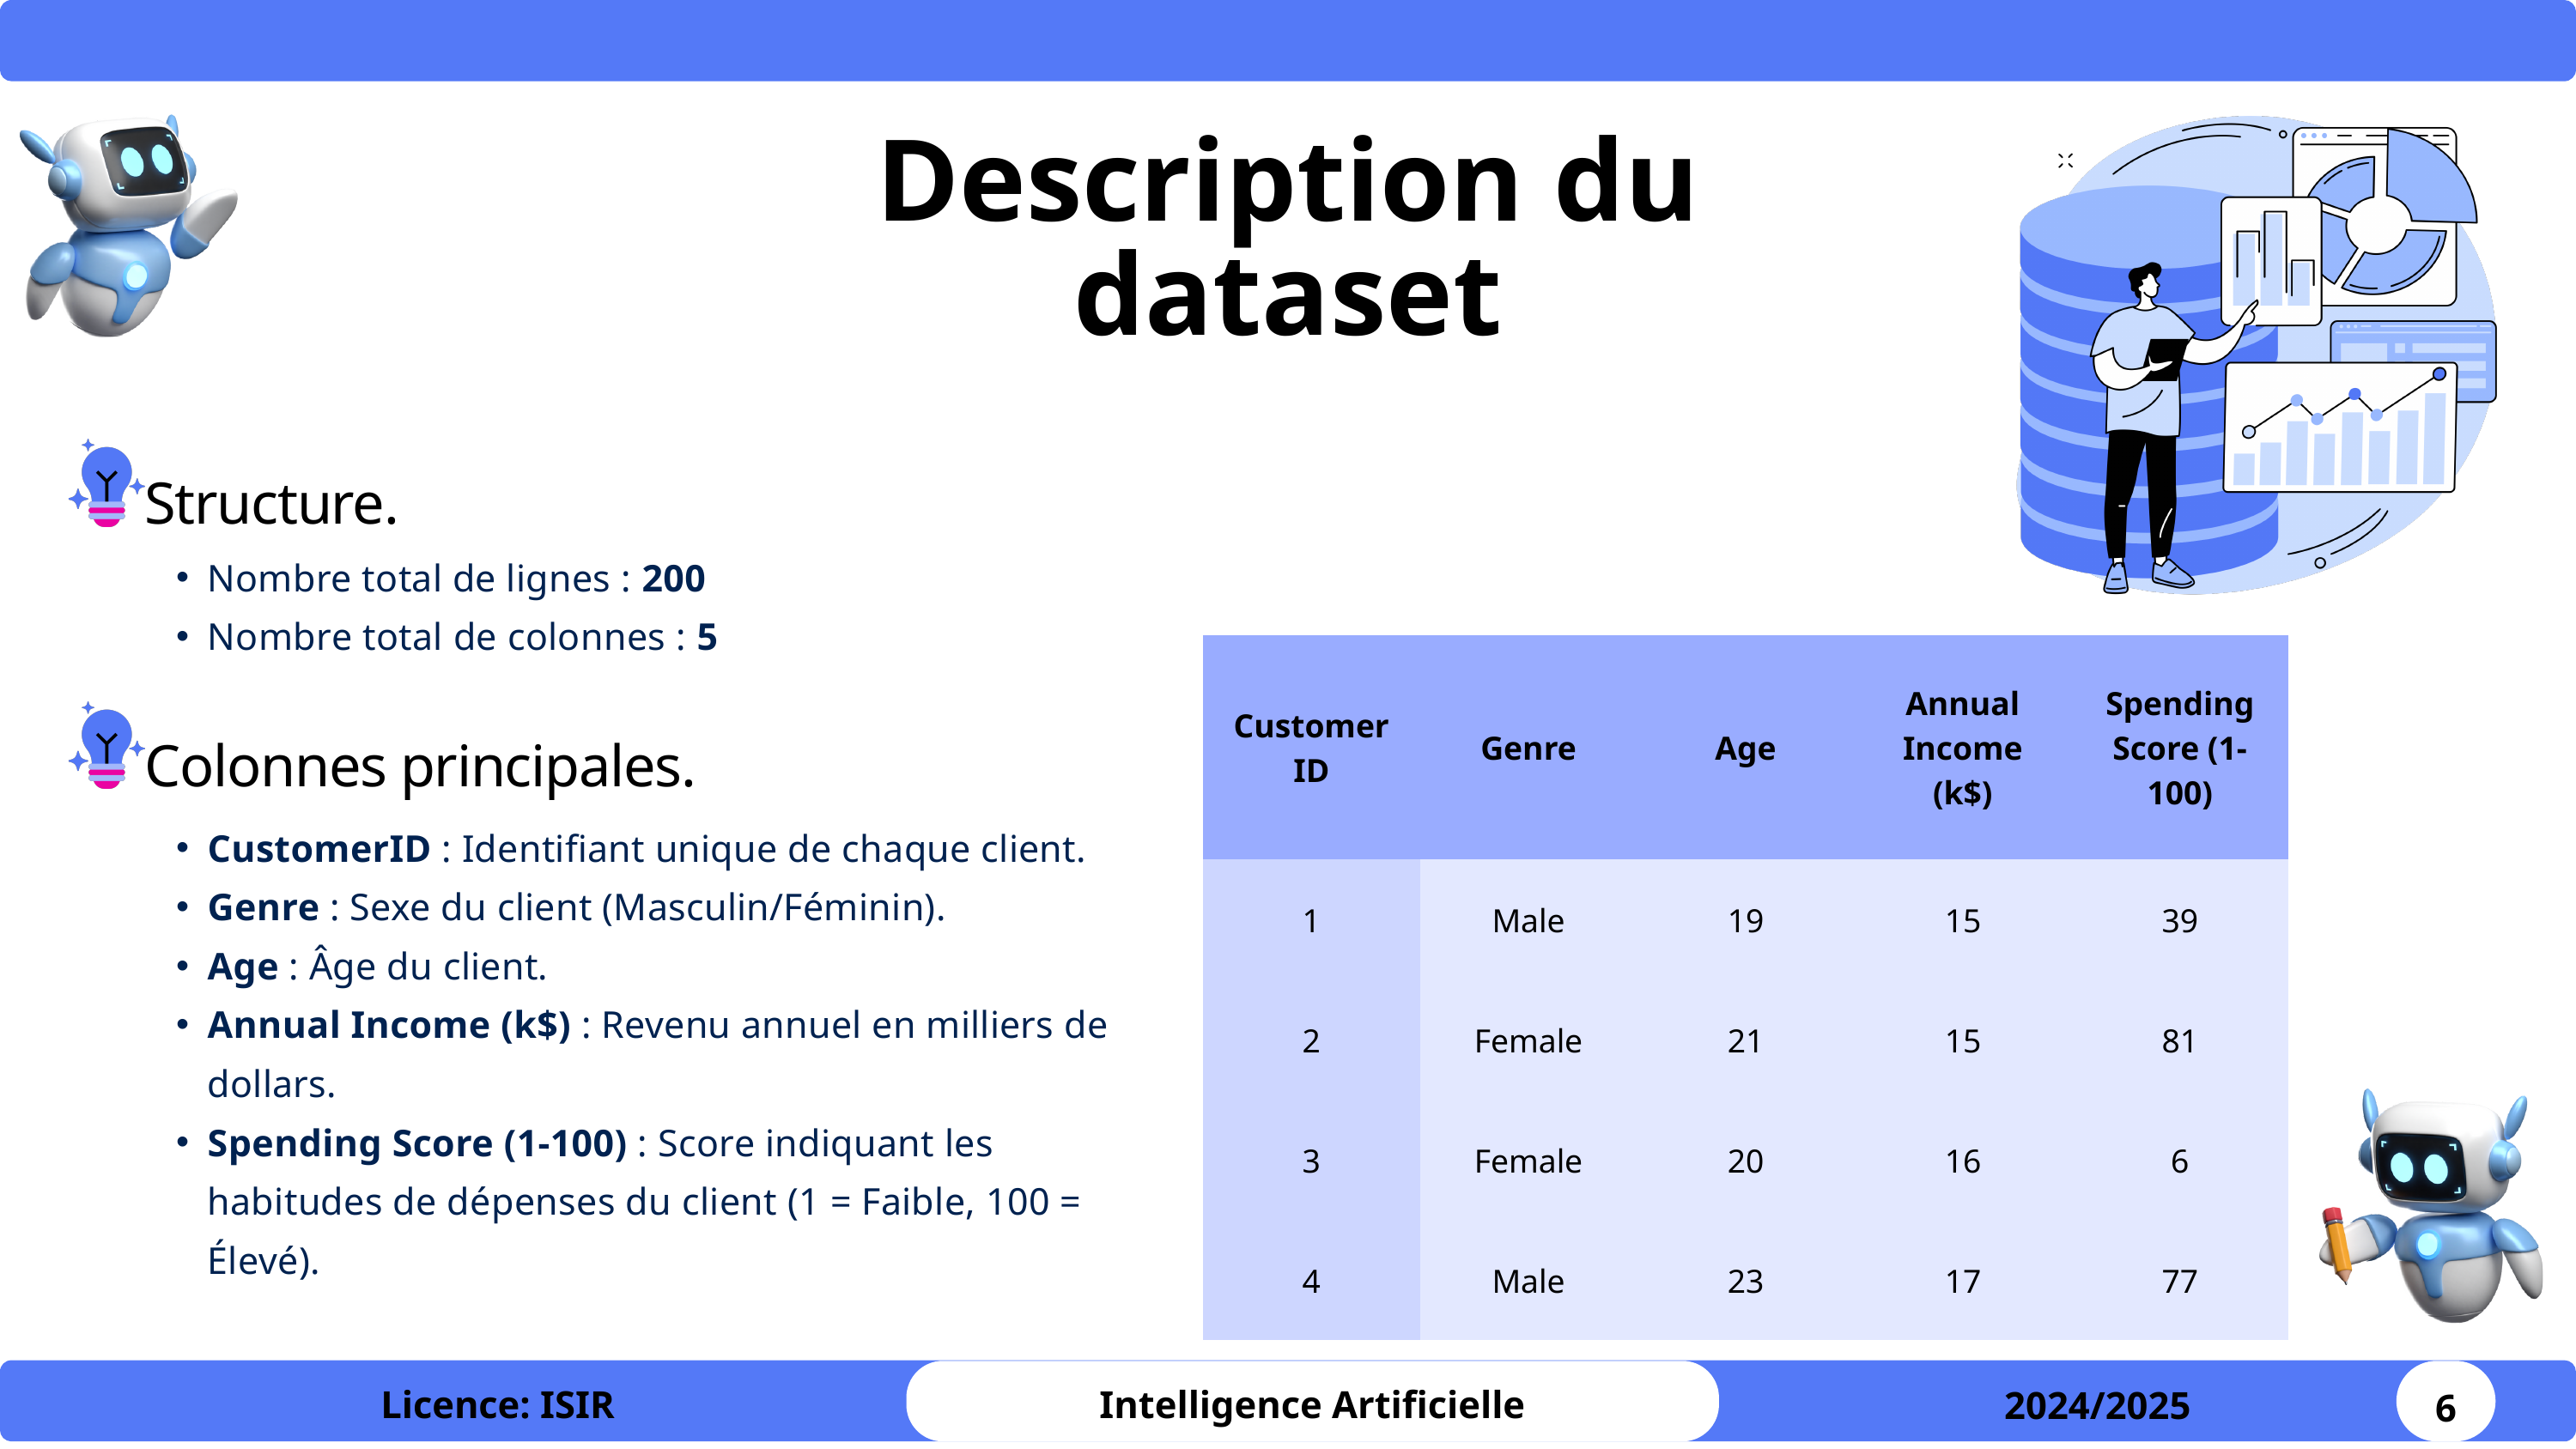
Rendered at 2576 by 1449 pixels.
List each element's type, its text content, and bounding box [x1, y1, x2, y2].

text_box [19, 114, 238, 338]
table_cell 15 [1855, 859, 2071, 979]
table_cell 21 [1637, 979, 1855, 1100]
text_box Description du dataset [780, 129, 1796, 358]
table_cell 16 [1855, 1100, 2071, 1220]
table_cell 1 [1203, 859, 1420, 979]
table_header Spending Score (1-100) [2071, 635, 2288, 859]
text_box [68, 701, 145, 789]
text_box Nombre total de lignes : 200 Nombre total de colonnes : 5 [144, 540, 799, 658]
text_box [2005, 110, 2516, 615]
text_box Colonnes principales. [144, 730, 887, 798]
table_cell 2 [1203, 979, 1420, 1100]
table_cell 81 [2071, 979, 2288, 1100]
table_cell Female [1420, 979, 1637, 1100]
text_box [0, 0, 2576, 82]
table_cell Female [1420, 1100, 1637, 1220]
table_cell 4 [1203, 1220, 1420, 1340]
table_header Age [1637, 635, 1855, 859]
table_cell 39 [2071, 859, 2288, 979]
text_box [68, 439, 145, 527]
text_box [2318, 1088, 2543, 1324]
table_header CustomerID [1203, 635, 1420, 859]
table_cell 20 [1637, 1100, 1855, 1220]
table_cell 3 [1203, 1100, 1420, 1220]
table_cell 19 [1637, 859, 1855, 979]
table_header Genre [1420, 635, 1637, 859]
table_cell 77 [2071, 1220, 2288, 1340]
table_cell Male [1420, 859, 1637, 979]
table_cell 6 [2071, 1100, 2288, 1220]
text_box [0, 1360, 2576, 1442]
text_box Structure. [144, 468, 887, 536]
text_box CustomerID : Identifiant unique de chaque client. Genre : Sexe du client (Masculin/Féminin). Age : Âge du client. Annual Income (k$) : Revenu annuel en milliers de dollars. Spending Score (1-100) : Score indiquant les habitudes de dépenses du client (1 = Faible, 100 = Élevé). [144, 810, 1173, 1282]
table_cell 15 [1855, 979, 2071, 1100]
table_cell 23 [1637, 1220, 1855, 1340]
table_header Annual Income (k$) [1855, 635, 2071, 859]
table_cell Male [1420, 1220, 1637, 1340]
table_cell 17 [1855, 1220, 2071, 1340]
